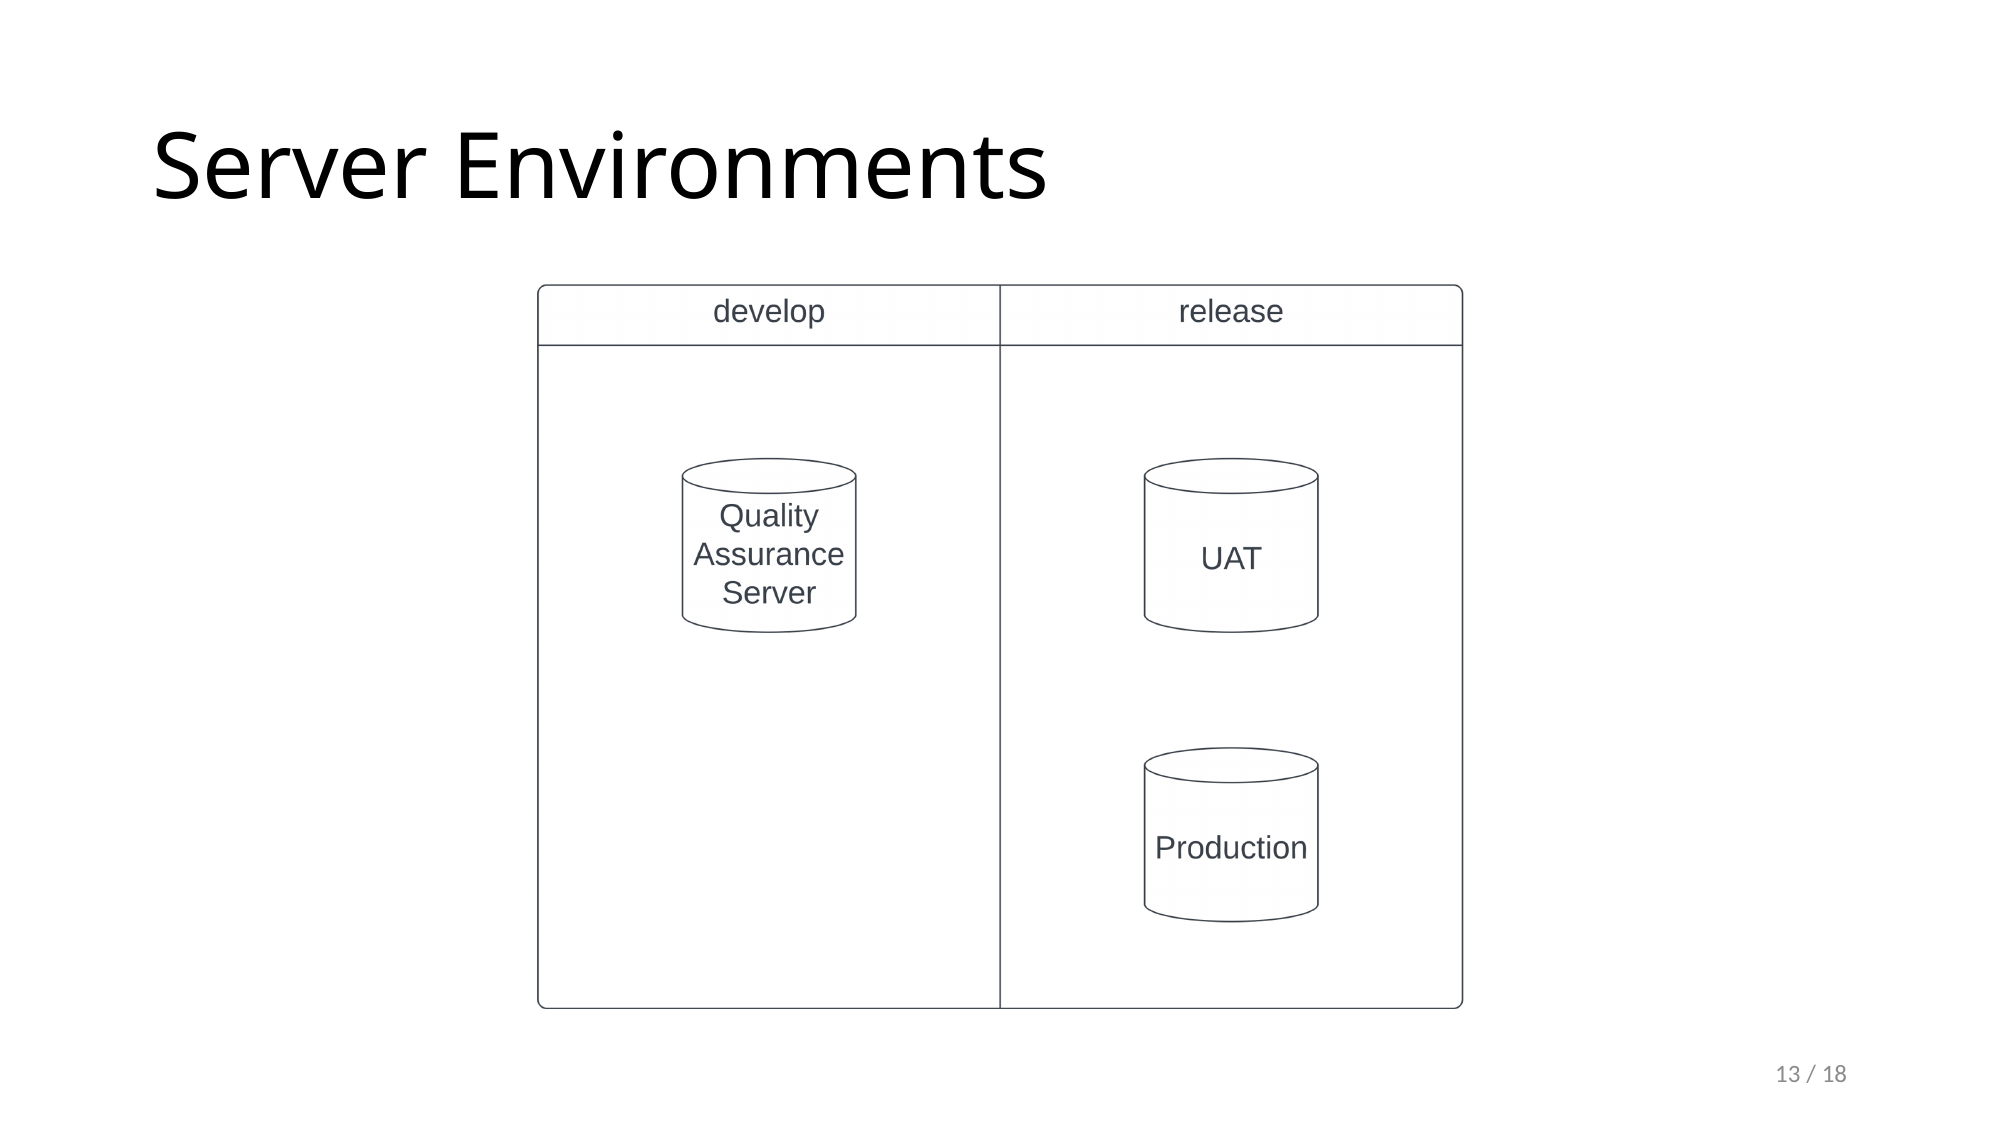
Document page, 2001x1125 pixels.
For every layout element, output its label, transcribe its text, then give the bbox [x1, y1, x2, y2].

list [480, 227, 1520, 1066]
title Server Environments [137, 59, 1863, 278]
slide_number 13 / 18 [1412, 1042, 1863, 1103]
